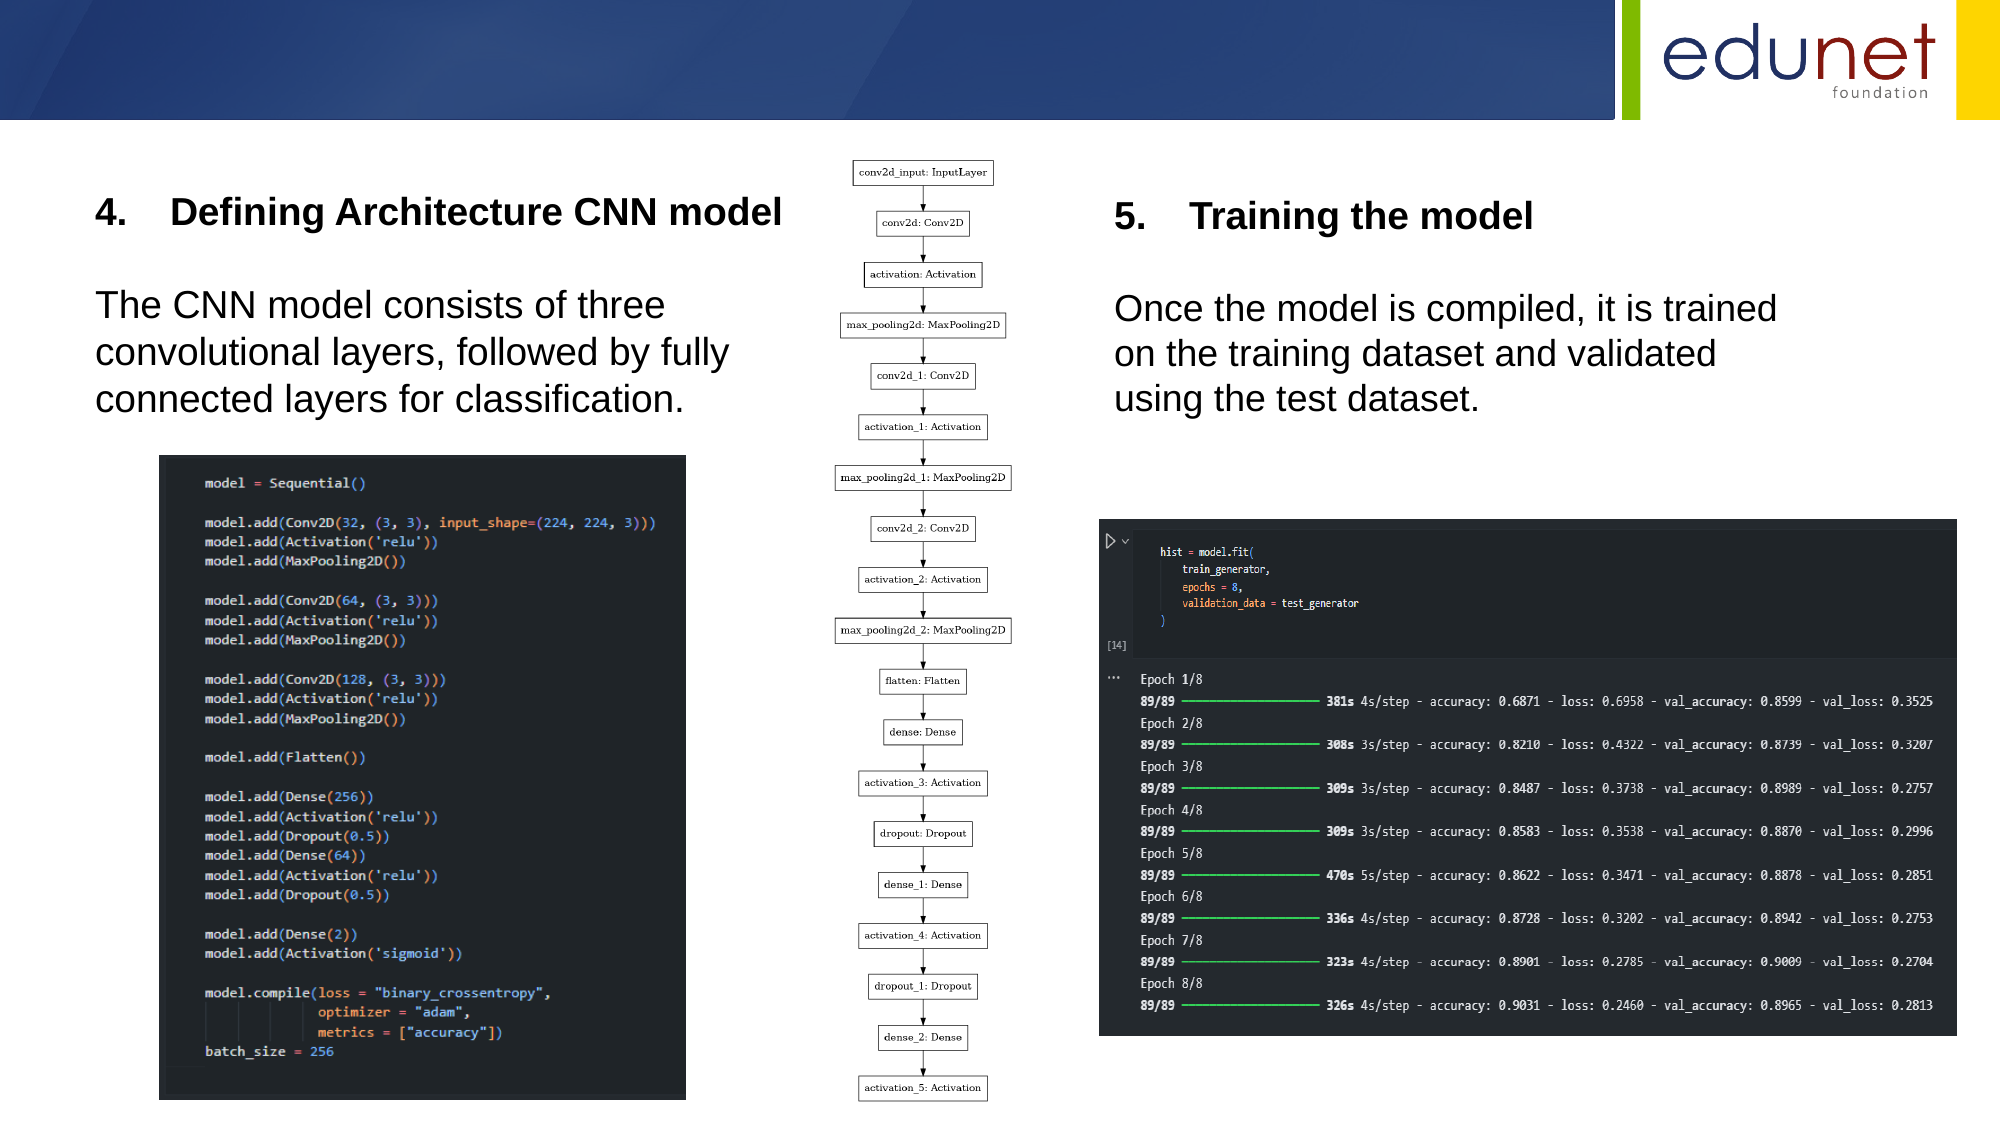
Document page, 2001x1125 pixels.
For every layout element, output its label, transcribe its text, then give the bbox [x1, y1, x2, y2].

text_box Training the model Once the model is compiled, it is trained on the training dataset and validated using the test dataset. [1099, 183, 1825, 427]
picture [1652, 12, 1948, 108]
picture [832, 157, 1014, 1104]
picture [159, 455, 686, 1100]
picture [1099, 518, 1957, 1036]
text_box Defining Architecture CNN model The CNN model consists of three convolutional layers, followed by fully connected layers for classification. [80, 179, 806, 428]
